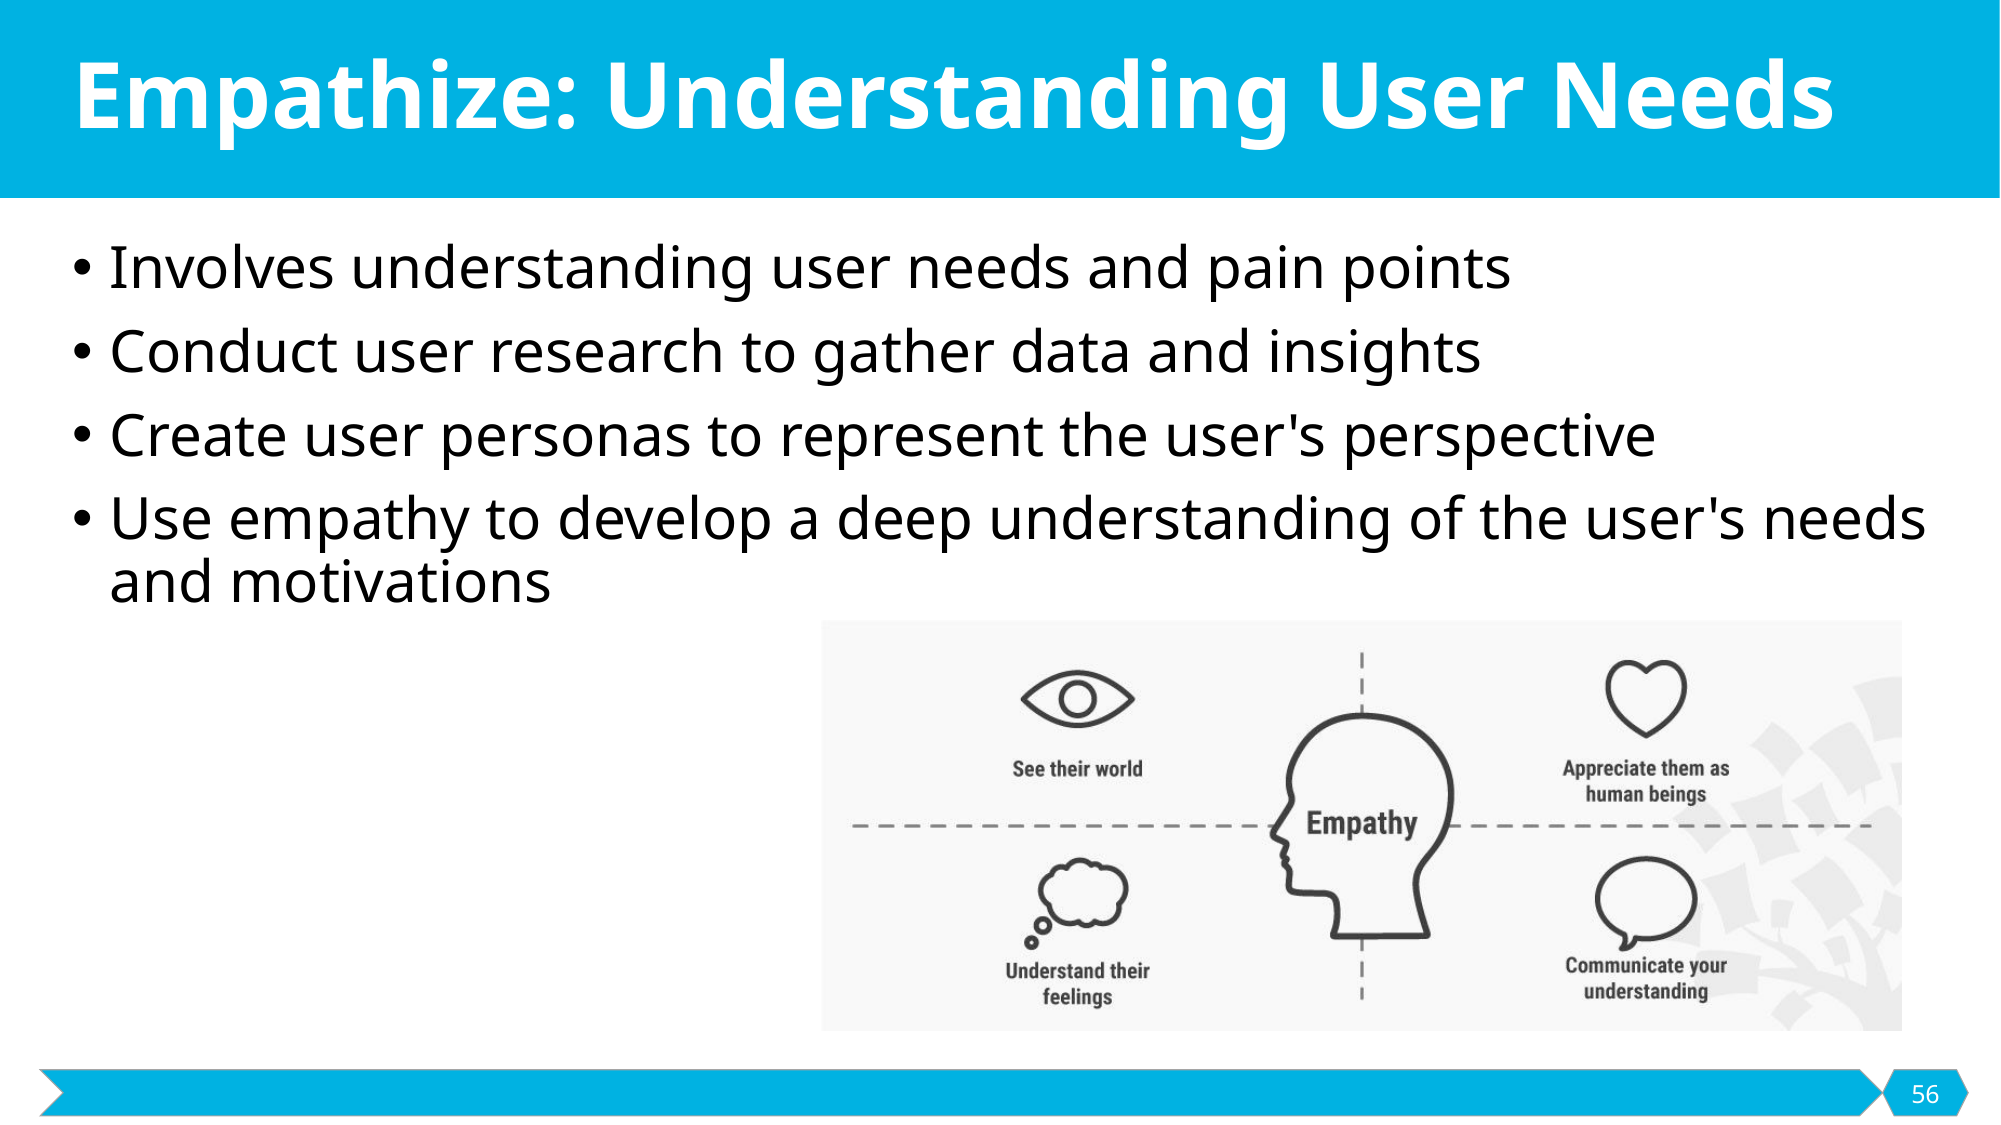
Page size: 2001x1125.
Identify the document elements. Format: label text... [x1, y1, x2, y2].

picture [821, 619, 1902, 1031]
title Empathize: Understanding User Needs [56, 0, 1969, 199]
list Involves understanding user needs and pain points Conduct user research to gather data and insights Create user personas to represent the user's perspective Use empathy to develop a deep understanding of the user's needs and motivations [56, 230, 1969, 1010]
slide_number 56 [1882, 1065, 1969, 1125]
